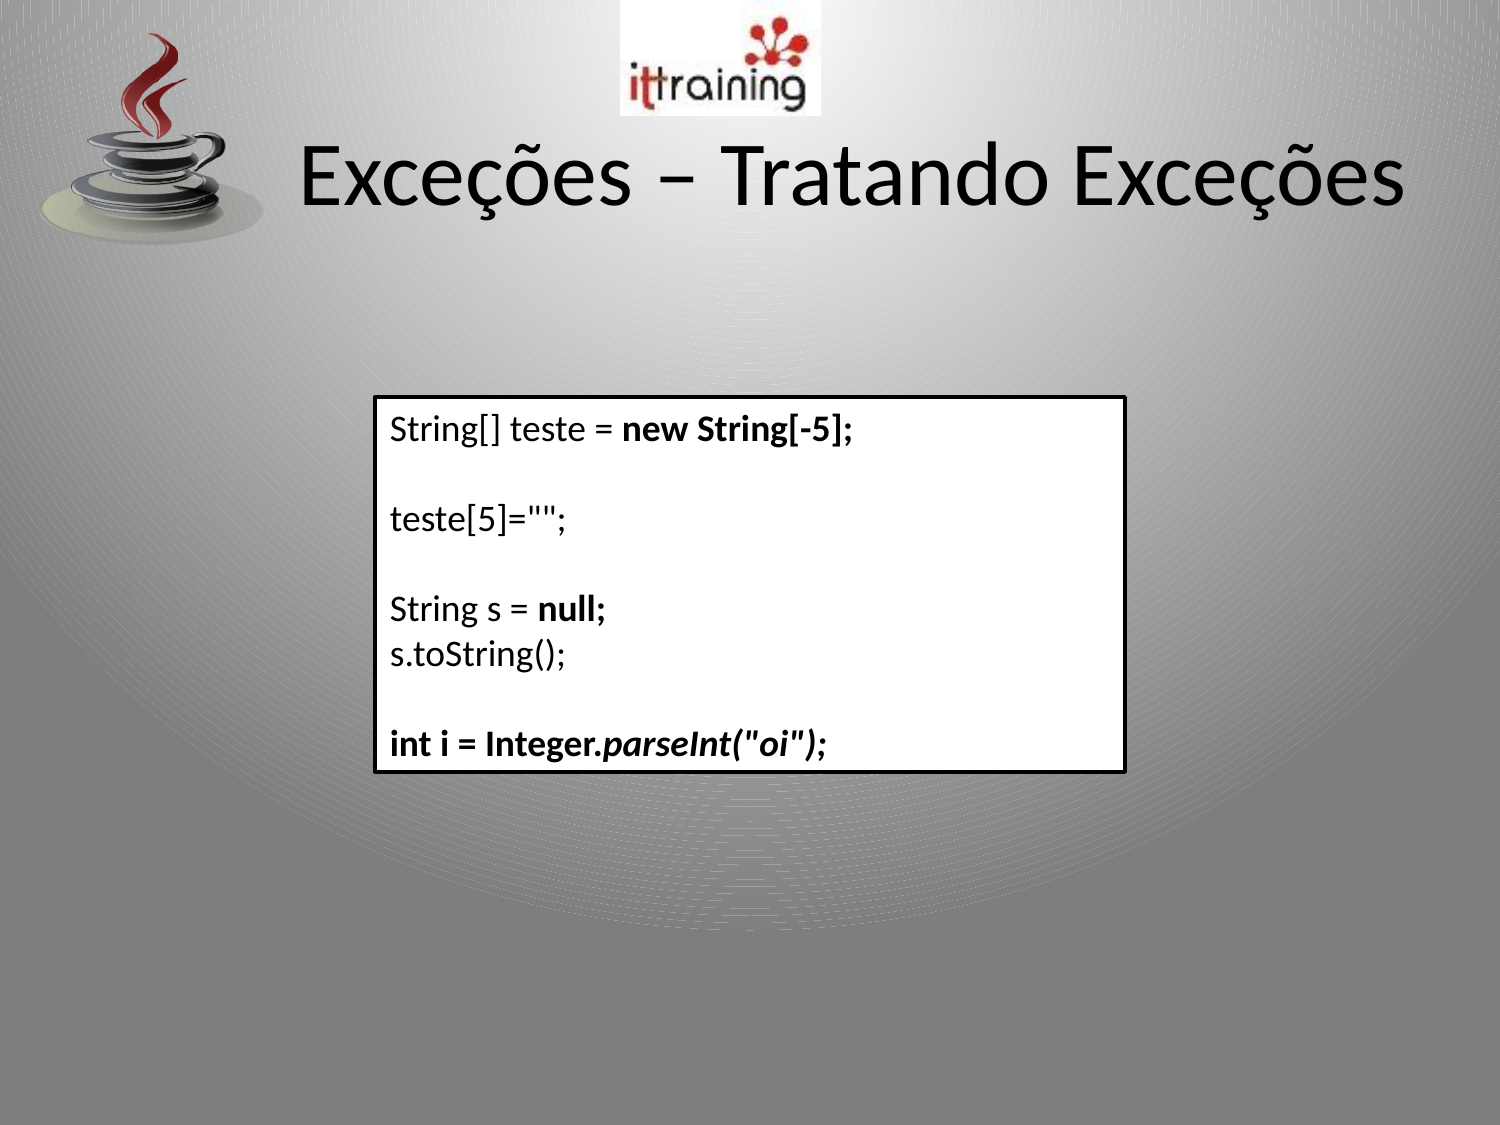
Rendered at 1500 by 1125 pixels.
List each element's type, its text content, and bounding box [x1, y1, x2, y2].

picture [619, 0, 822, 117]
picture [29, 7, 272, 251]
title Exceções – Tratando Exceções [276, 94, 1453, 232]
text_box String[] teste = new String[-5]; teste[5]=""; String s = null; s.toString(); int i = Integer.parseInt("oi"); [373, 395, 1127, 774]
